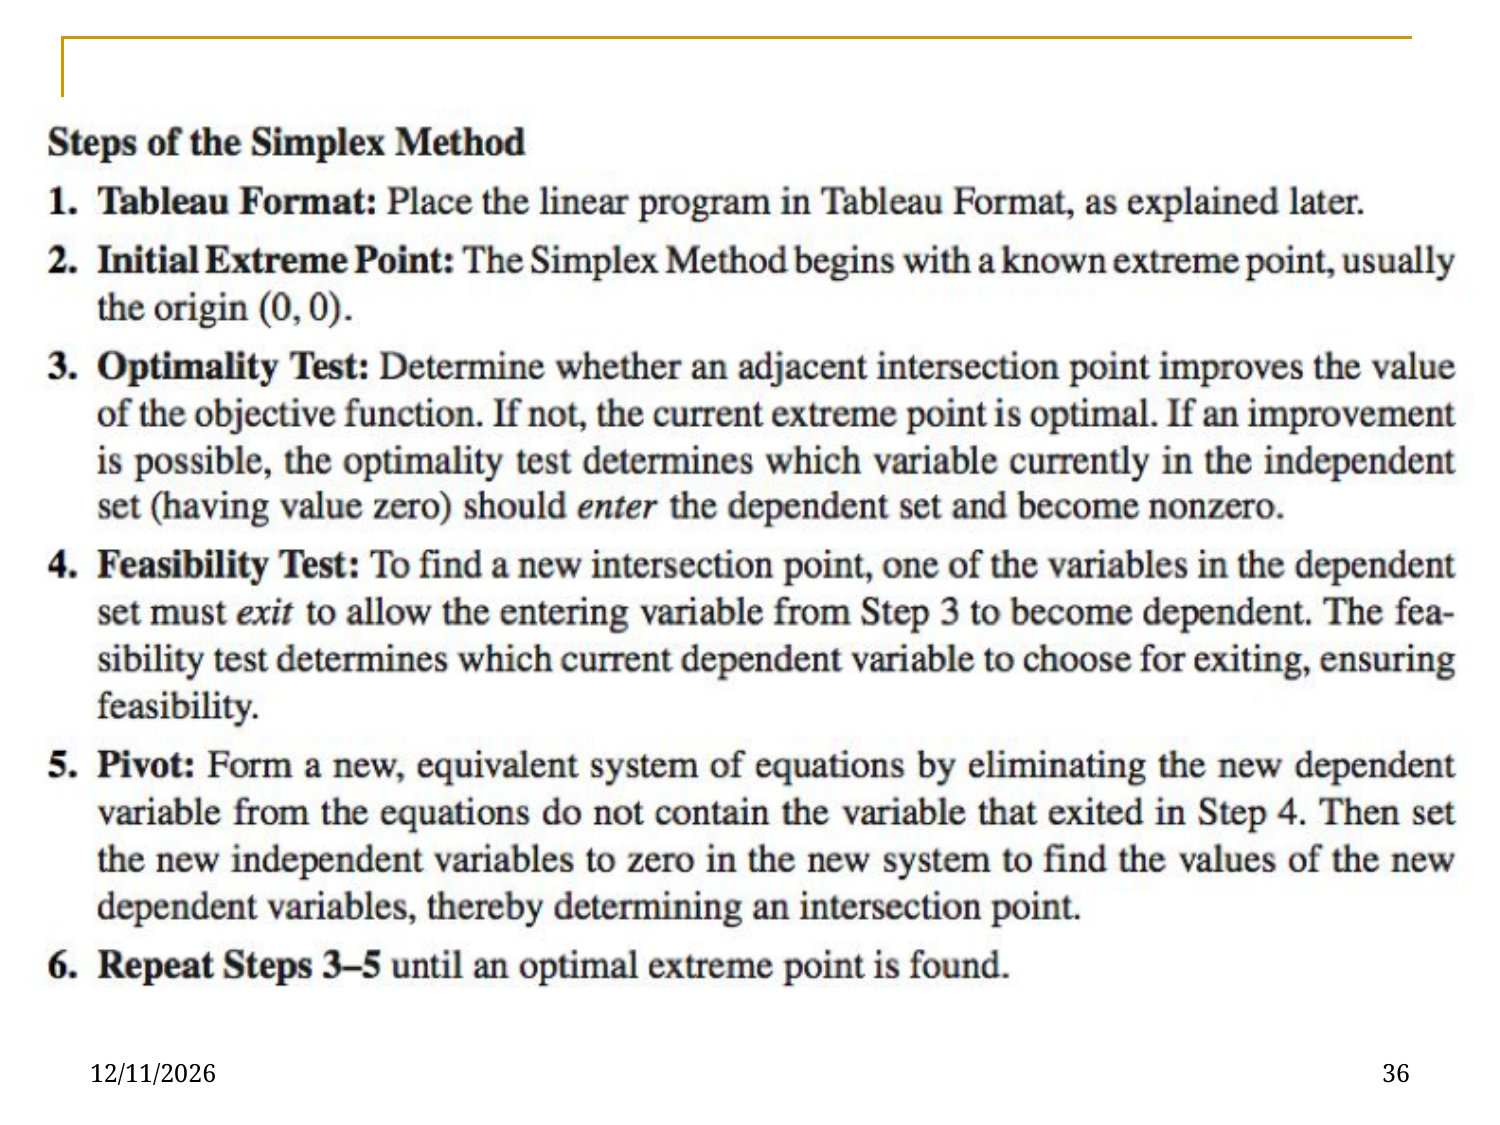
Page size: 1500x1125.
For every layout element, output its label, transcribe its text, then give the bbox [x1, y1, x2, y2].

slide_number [75, 1033, 425, 1100]
slide_number 36 [1074, 1033, 1425, 1100]
picture [0, 97, 1500, 1025]
